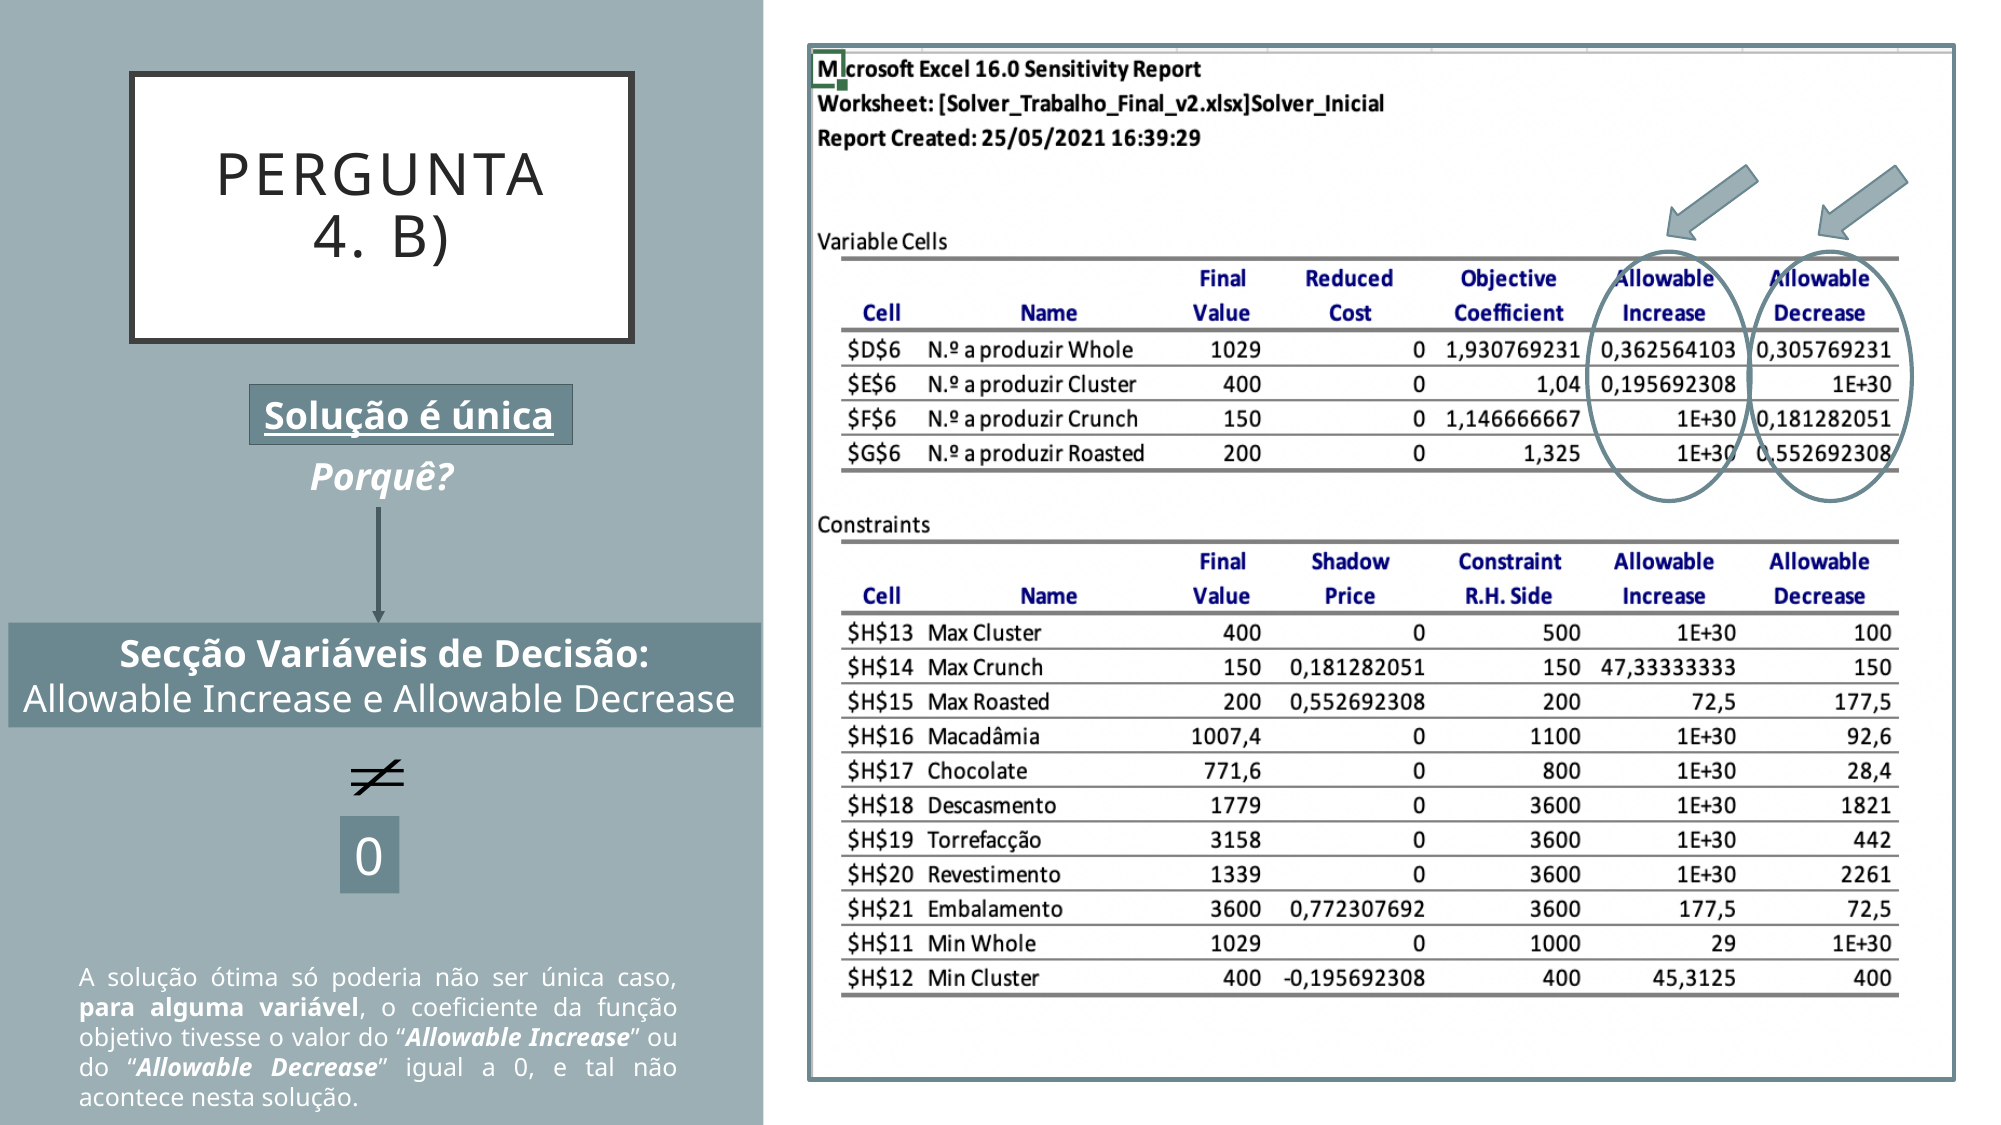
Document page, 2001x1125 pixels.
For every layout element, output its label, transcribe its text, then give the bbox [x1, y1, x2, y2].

text_box [0, 0, 764, 1125]
title Pergunta 4. b) [129, 71, 635, 344]
picture [811, 47, 1953, 1078]
text_box Solução é única [249, 384, 573, 445]
text_box Porquê? [295, 445, 469, 506]
text_box 0 [340, 816, 400, 894]
text_box [764, 0, 2000, 1125]
text_box Secção Variáveis de Decisão: Allowable Increase e Allowable Decrease [8, 622, 762, 728]
text_box A solução ótima só poderia não ser única caso, para alguma variável, o coeficiente da função objetivo tivesse o valor do “Allowable Increase” ou do “Allowable Decrease” igual a 0, e tal não acontece nesta solução. [64, 954, 693, 1119]
